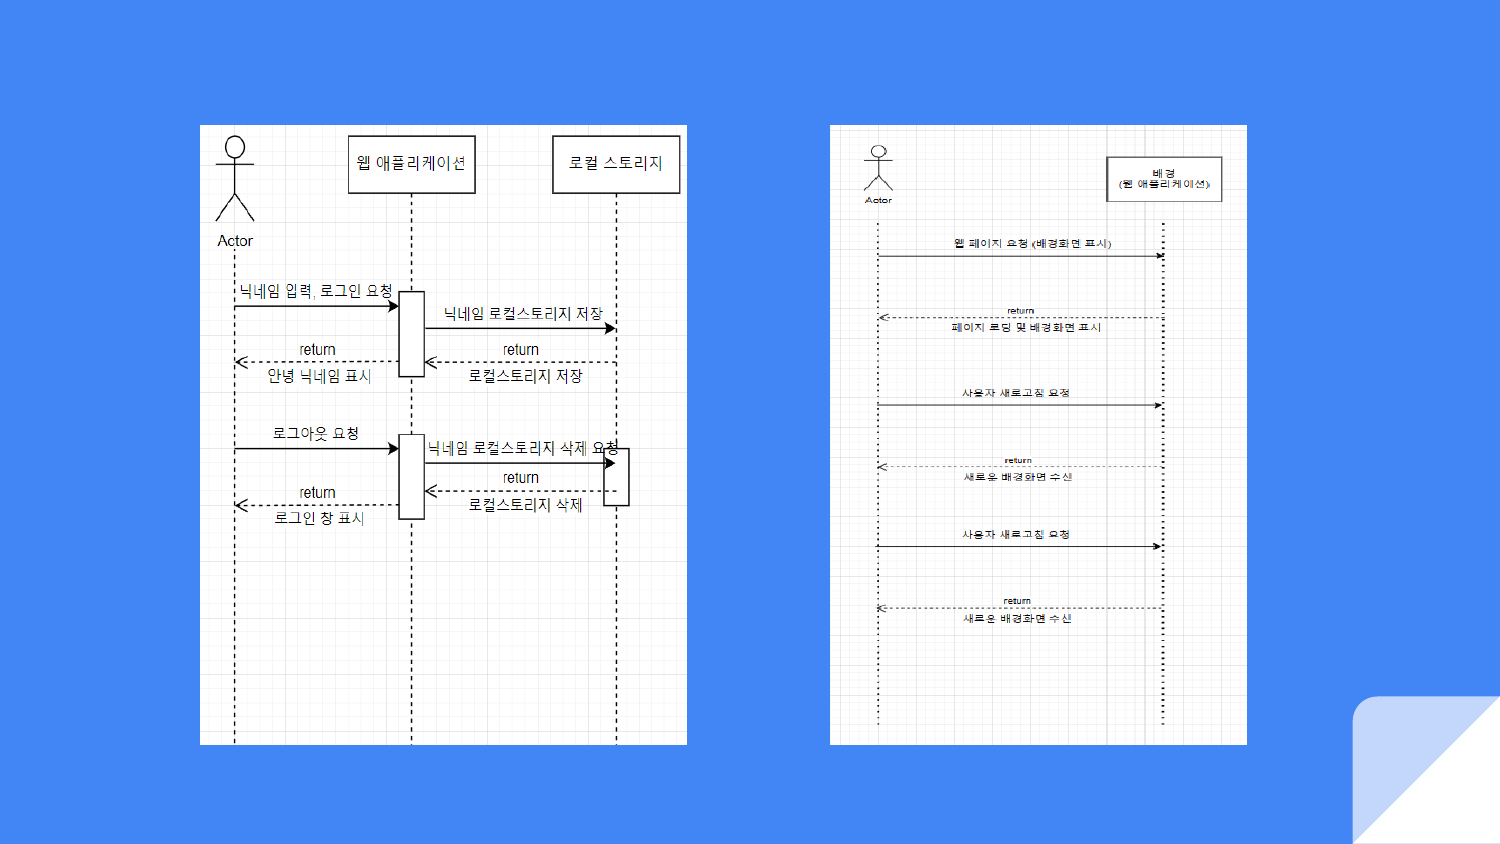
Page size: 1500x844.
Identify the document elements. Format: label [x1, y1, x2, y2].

picture [200, 125, 687, 746]
picture [829, 125, 1247, 746]
